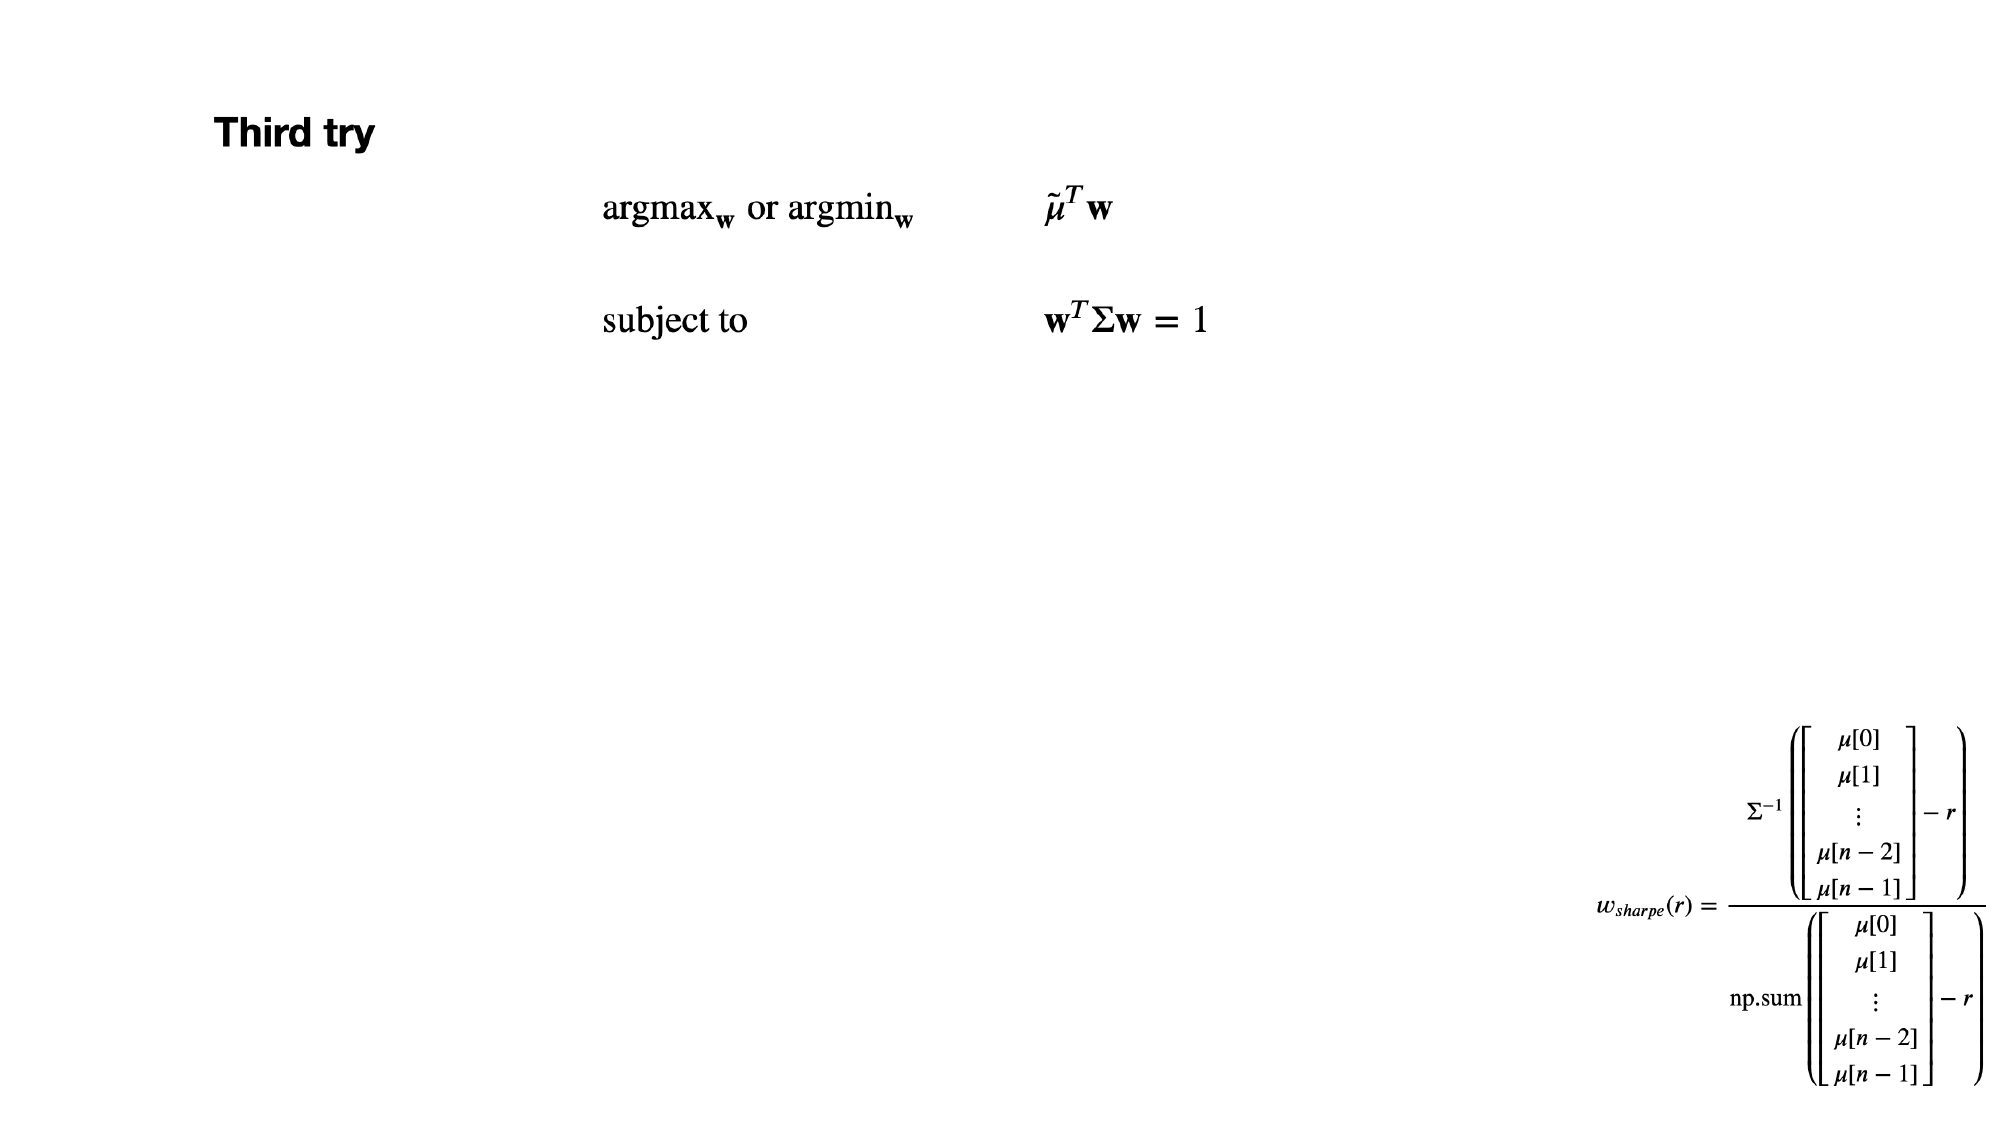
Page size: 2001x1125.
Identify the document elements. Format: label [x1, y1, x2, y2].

picture [1591, 705, 2000, 1097]
picture [199, 96, 1572, 365]
